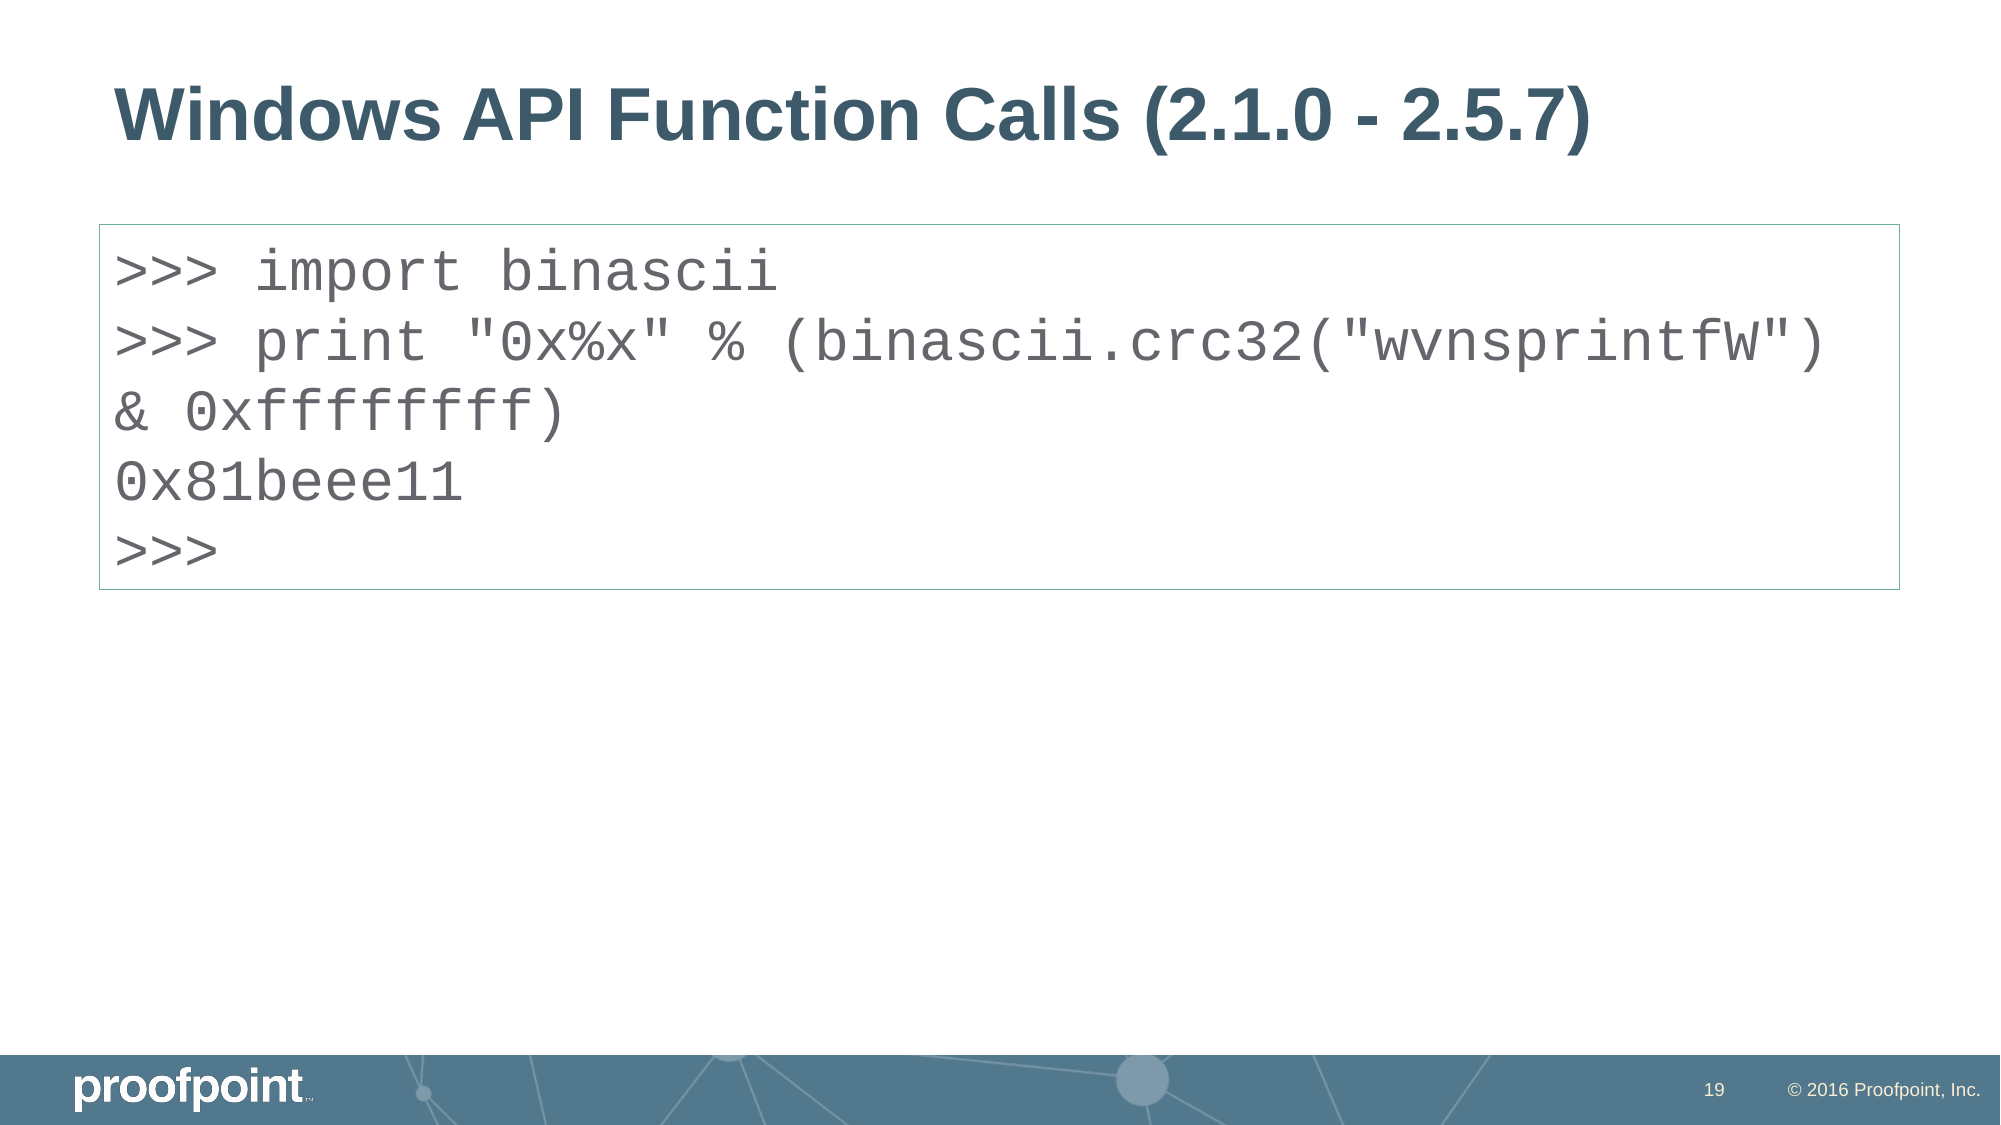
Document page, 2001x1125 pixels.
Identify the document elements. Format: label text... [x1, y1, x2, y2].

text_box >>> import binascii >>> print "0x%x" % (binascii.crc32("wvnsprintfW") & 0xffffffff) 0x81beee11 >>> [99, 224, 1900, 590]
picture [75, 1067, 313, 1112]
title Windows API Function Calls (2.1.0 - 2.5.7) [99, 45, 1900, 188]
